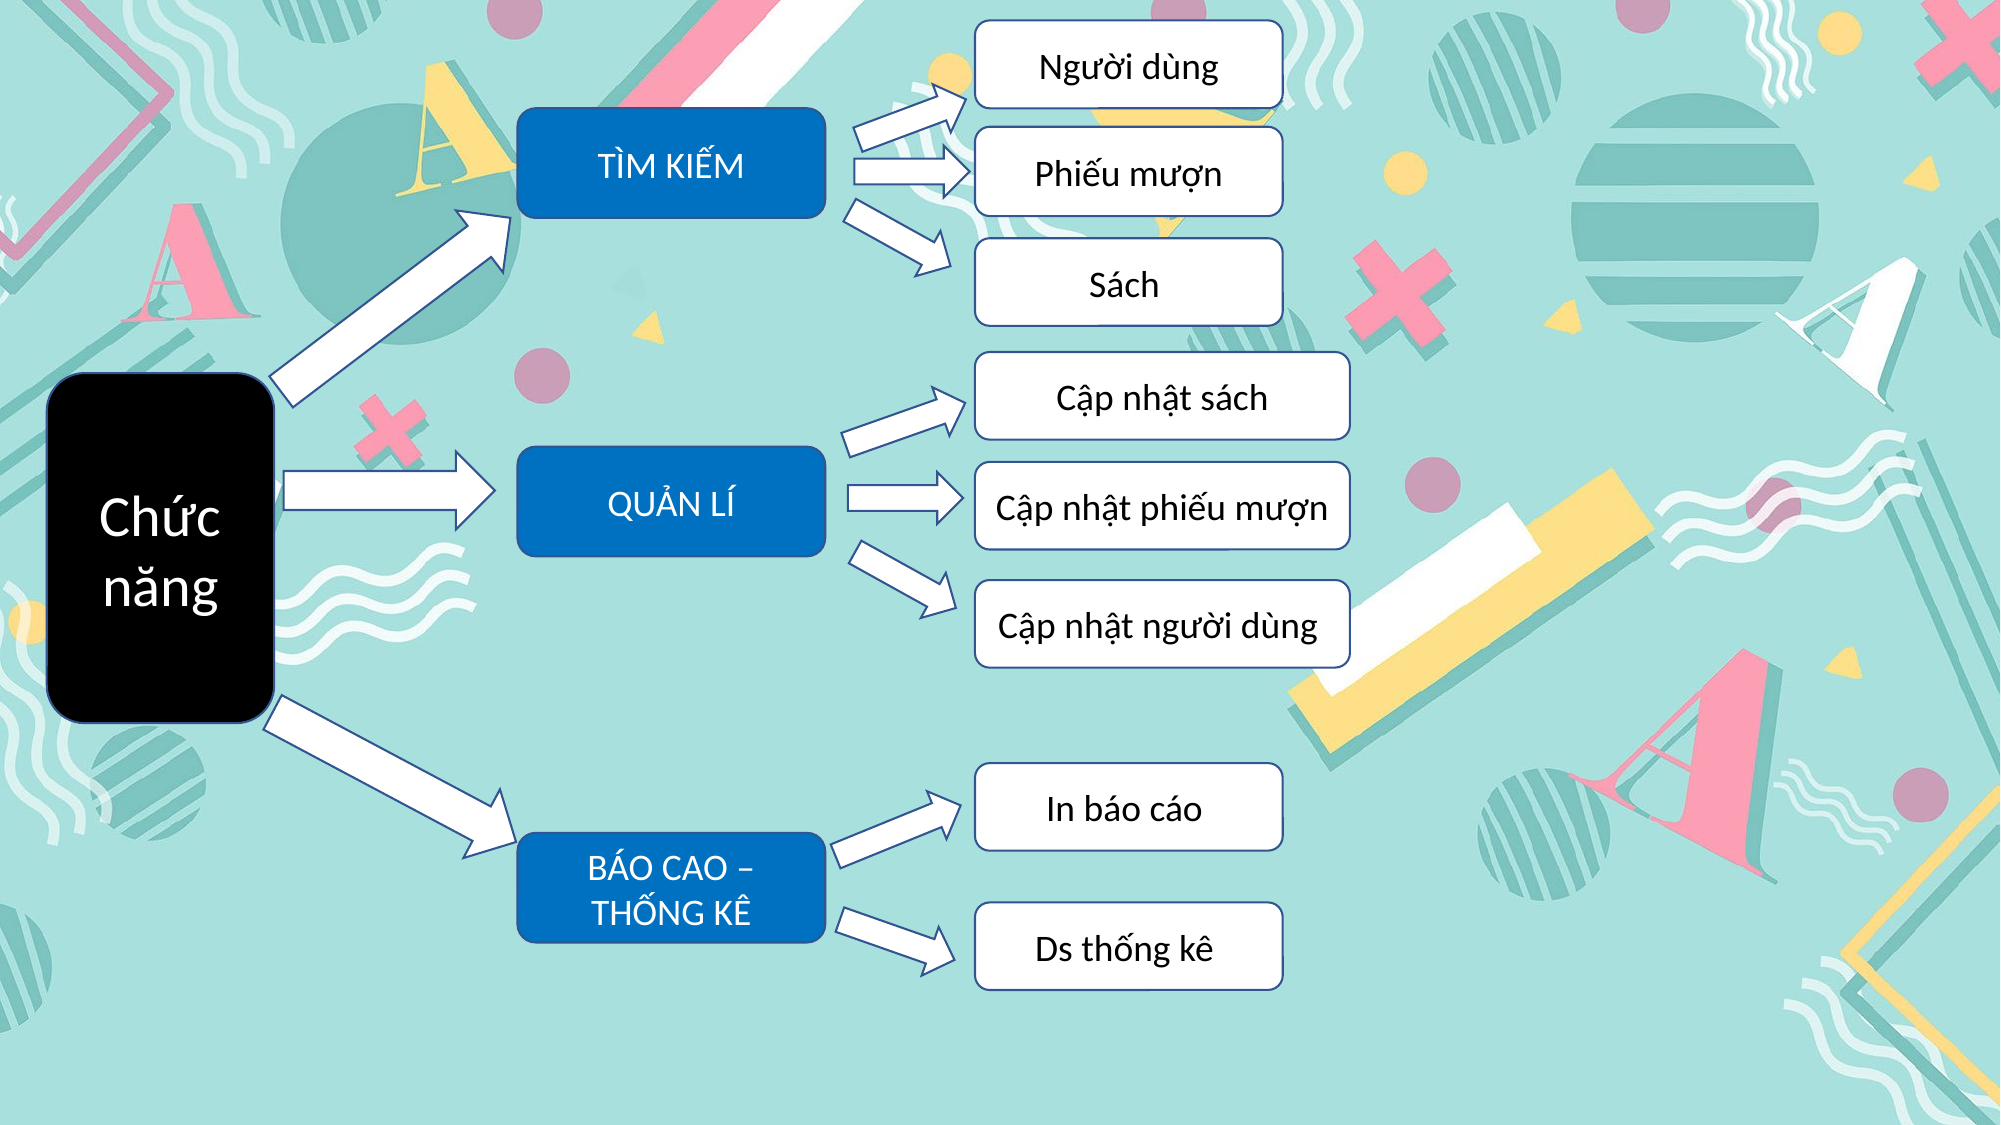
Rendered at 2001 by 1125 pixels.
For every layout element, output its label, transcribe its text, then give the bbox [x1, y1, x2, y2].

text_box BÁO CAO – THỐNG KÊ [516, 831, 827, 944]
text_box [840, 385, 967, 459]
text_box TÌM KIẾM [516, 107, 827, 219]
text_box Phiếu mượn [973, 125, 1284, 218]
text_box [282, 449, 497, 532]
text_box In báo cáo [973, 762, 1284, 852]
text_box [853, 143, 972, 200]
text_box Cập nhật sách [973, 350, 1351, 441]
text_box [852, 82, 968, 154]
text_box [847, 539, 958, 620]
text_box QUẢN LÍ [516, 445, 827, 558]
text_box Ds thống kê [973, 901, 1284, 992]
text_box [262, 693, 518, 860]
text_box [842, 197, 952, 278]
text_box [267, 209, 512, 409]
text_box Sách [973, 237, 1284, 327]
text_box [834, 906, 956, 978]
picture [0, 0, 2001, 1125]
text_box [829, 789, 963, 870]
text_box Cập nhật người dùng [973, 579, 1351, 669]
text_box Người dùng [973, 19, 1284, 110]
text_box Cập nhật phiếu mượn [973, 460, 1351, 551]
text_box Chức năng [45, 372, 276, 725]
text_box [846, 469, 965, 527]
